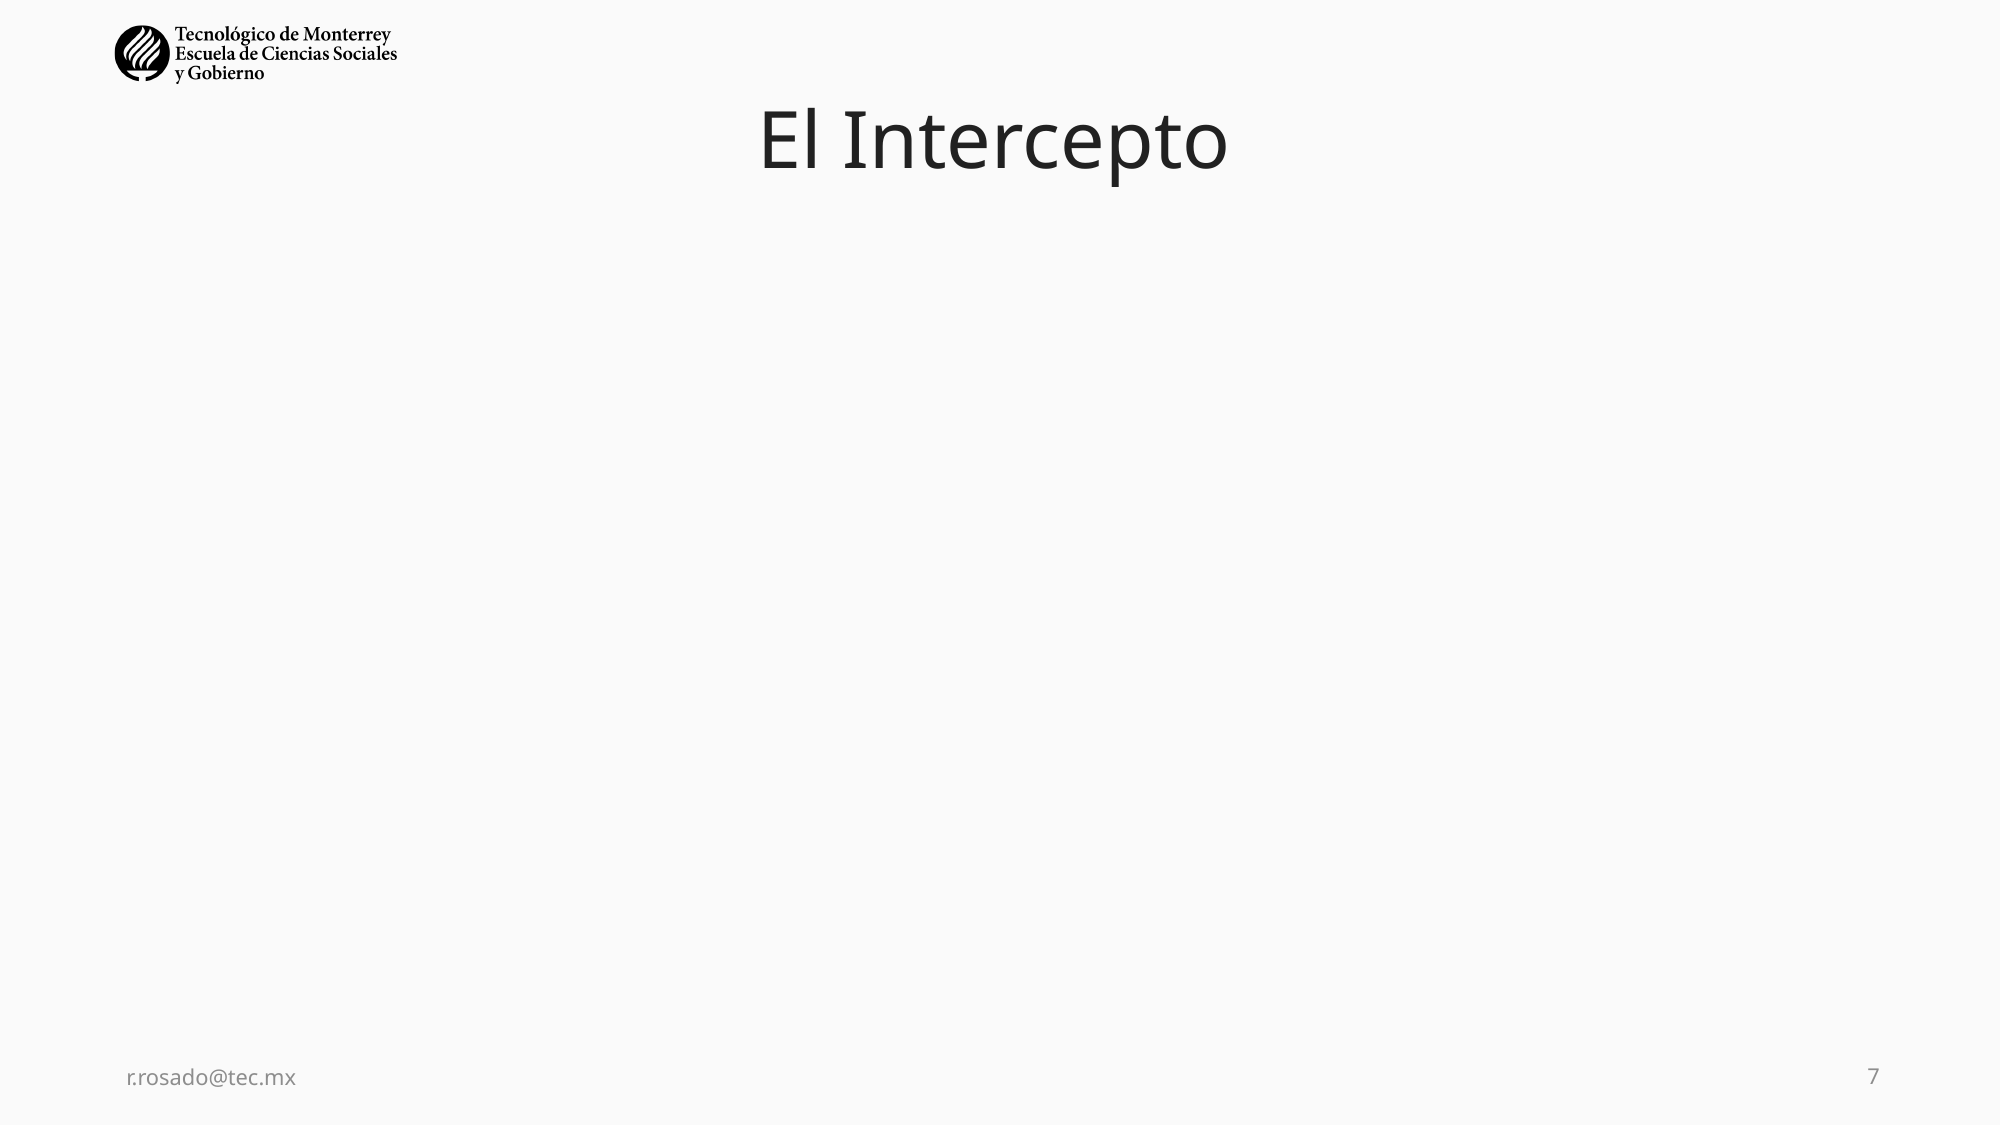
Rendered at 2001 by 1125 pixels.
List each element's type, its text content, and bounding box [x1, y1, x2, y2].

slide_number 7 [1852, 1029, 1912, 1125]
footer r.rosado@tec.mx [111, 1029, 1260, 1125]
title El Intercepto [96, 76, 1892, 210]
picture [111, 24, 399, 76]
